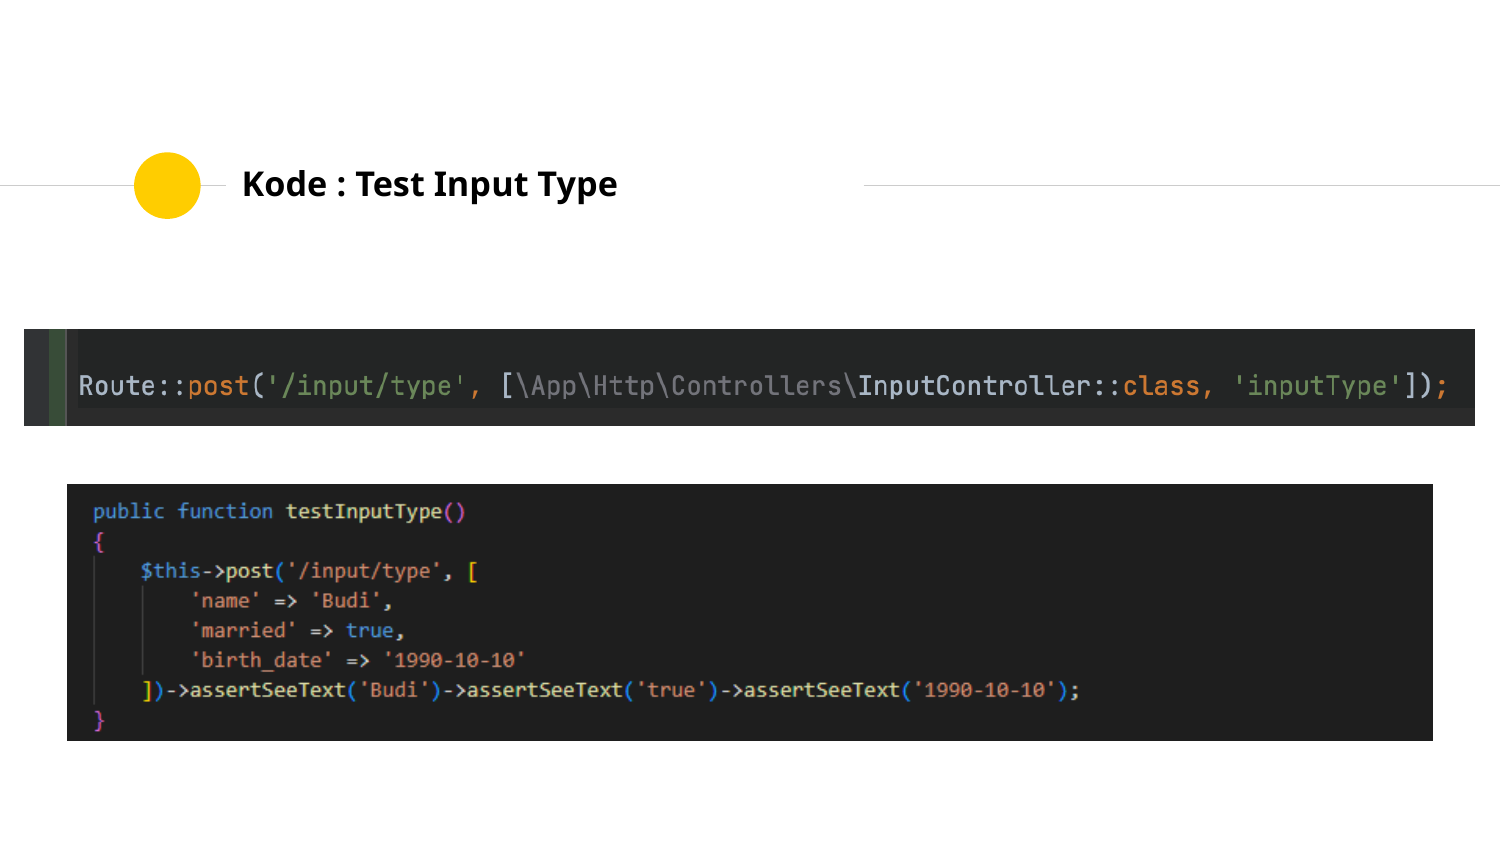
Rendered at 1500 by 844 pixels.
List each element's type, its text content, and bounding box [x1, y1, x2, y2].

picture [24, 328, 1476, 426]
title Kode : Test Input Type [226, 146, 863, 219]
picture [67, 484, 1433, 741]
